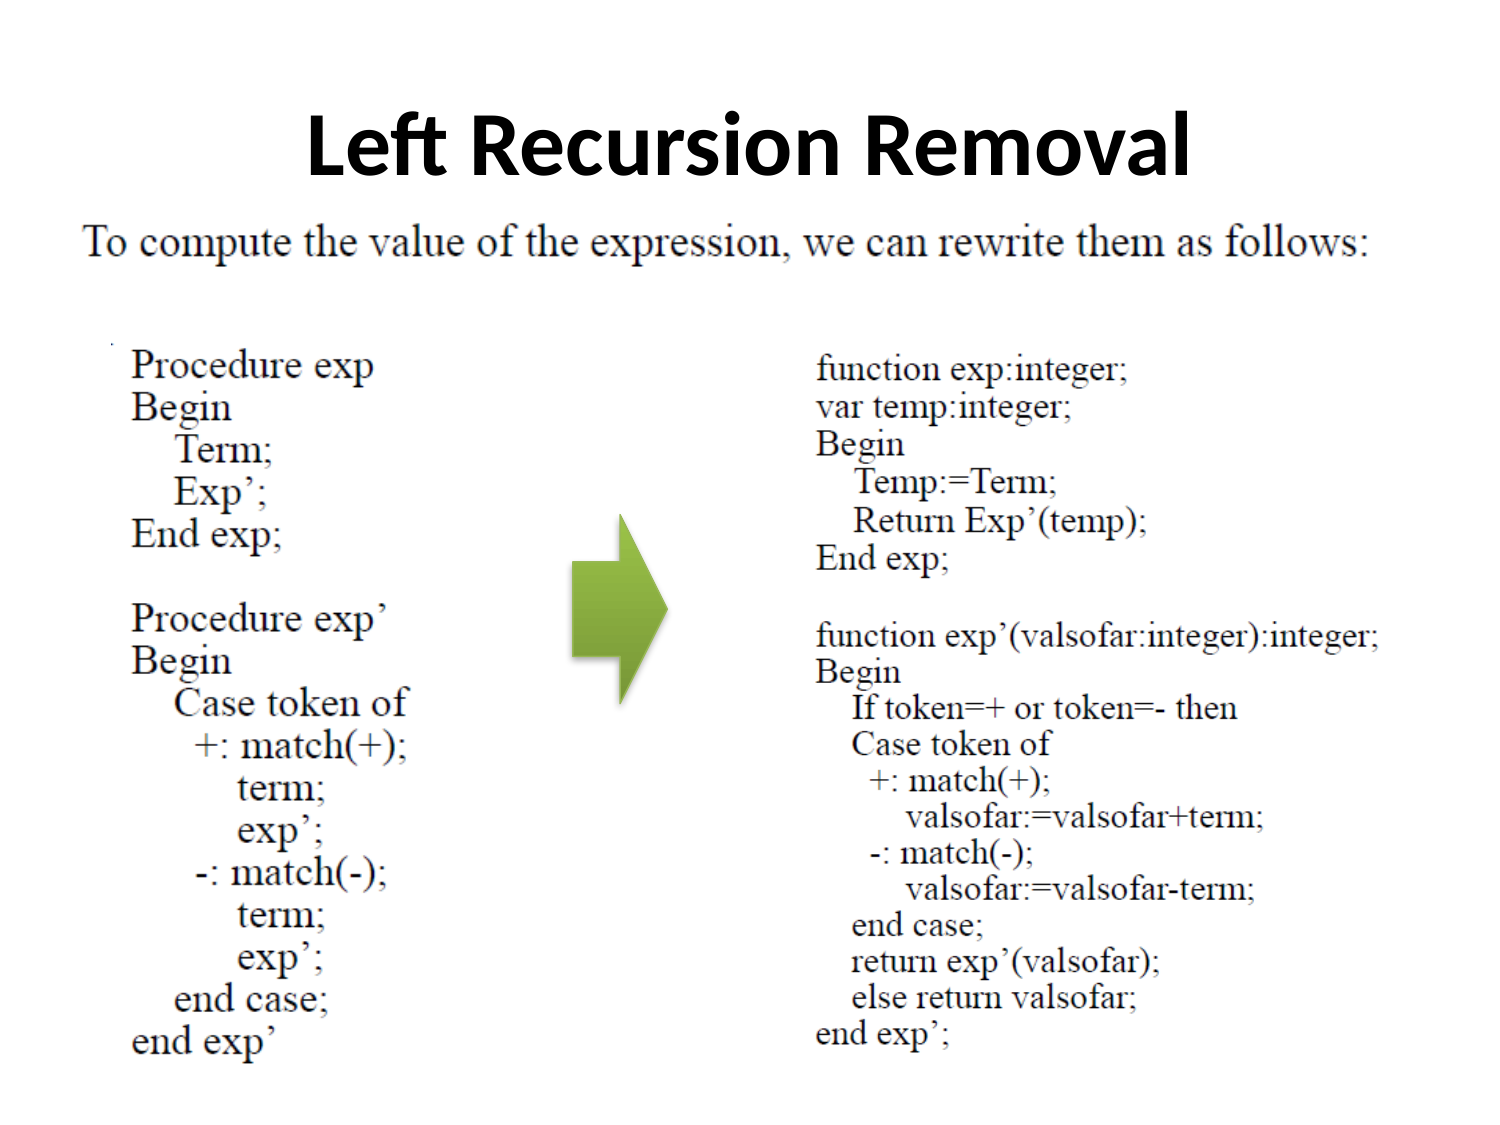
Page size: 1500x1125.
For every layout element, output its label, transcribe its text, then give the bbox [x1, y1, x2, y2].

picture [68, 196, 1372, 280]
title Left Recursion Removal [75, 45, 1425, 233]
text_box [801, 333, 1389, 1058]
text_box [572, 513, 668, 705]
picture [111, 336, 442, 1084]
